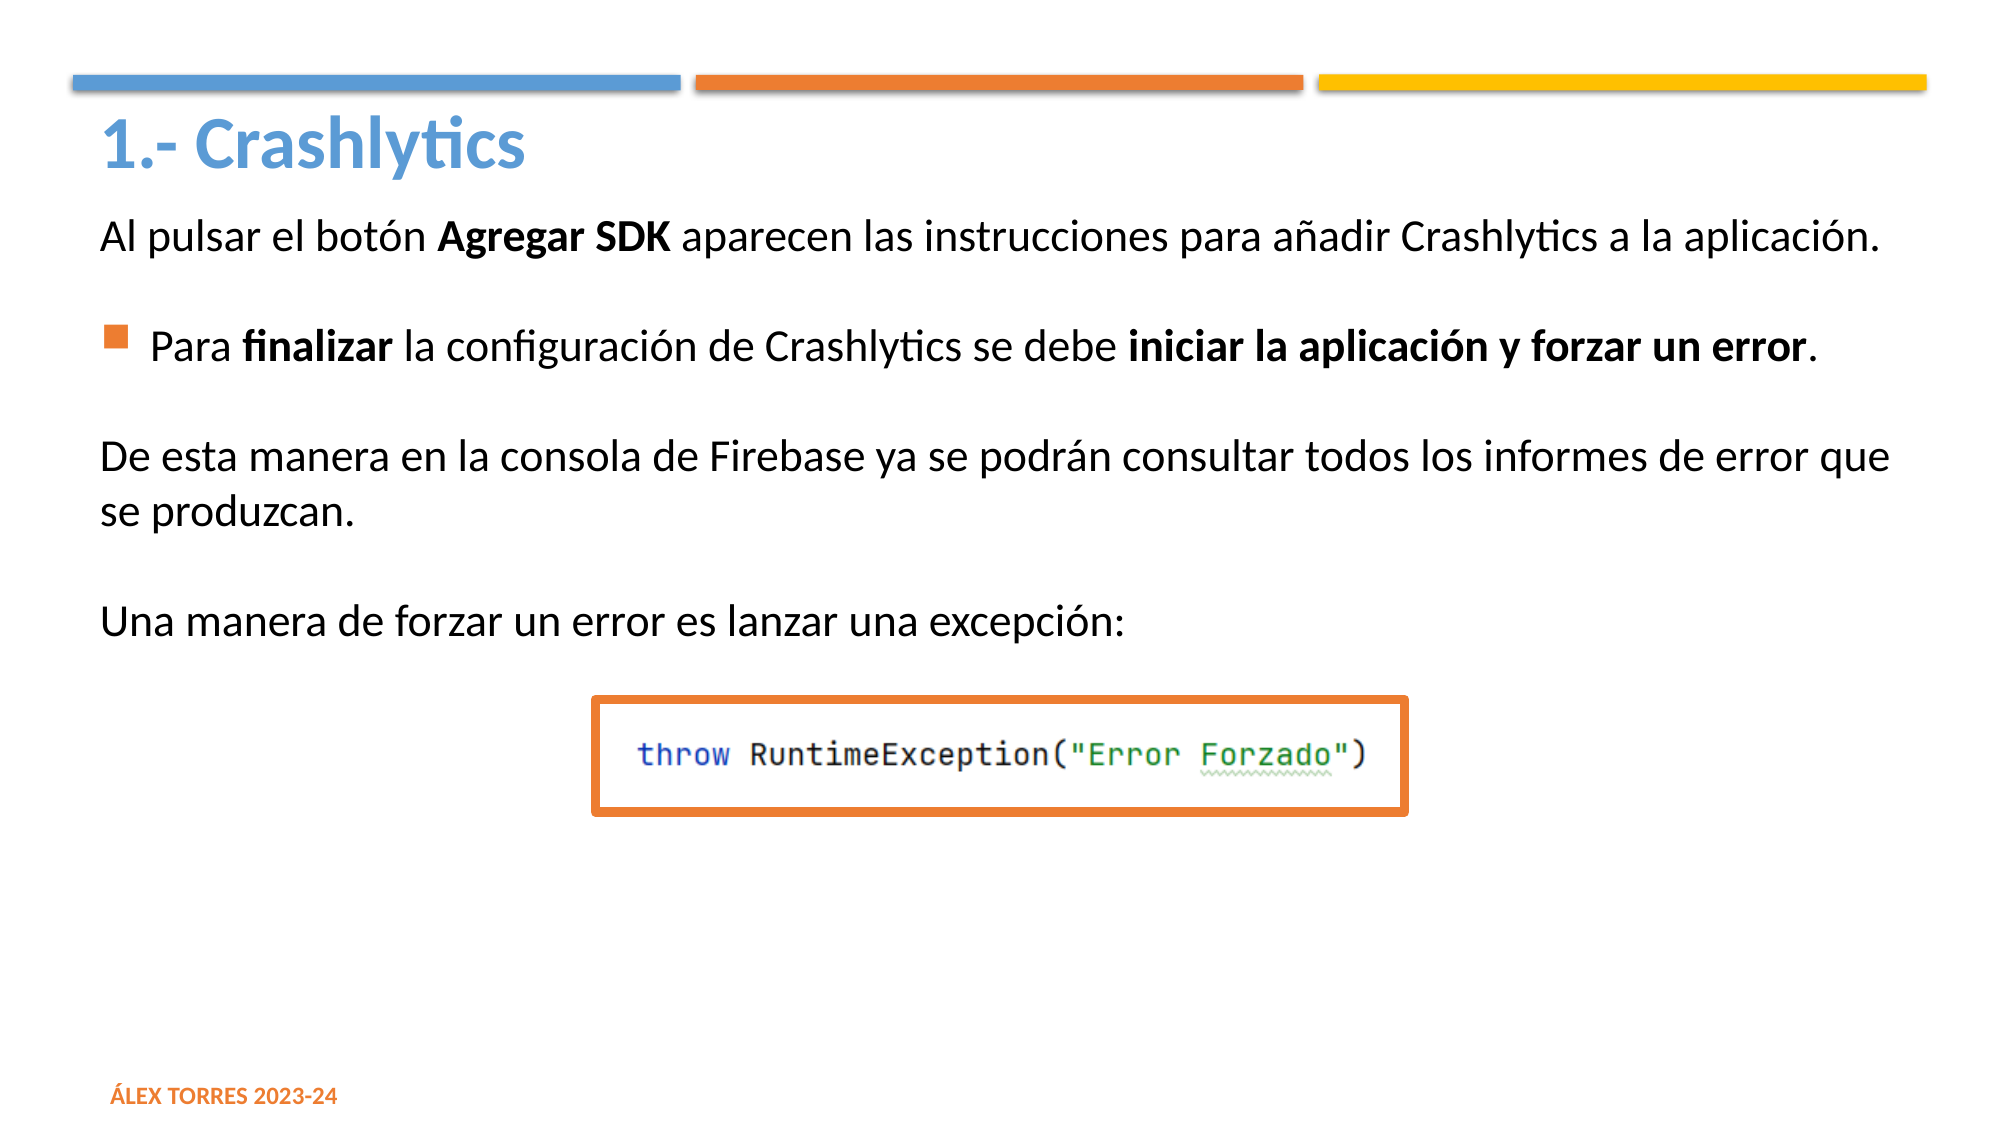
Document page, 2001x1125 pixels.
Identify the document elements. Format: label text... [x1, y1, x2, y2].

text_box Al pulsar el botón Agregar SDK aparecen las instrucciones para añadir Crashlytics a la aplicación. Para finalizar la configuración de Crashlytics se debe iniciar la aplicación y forzar un error. De esta manera en la consola de Firebase ya se podrán consultar todos los informes de error que se produzcan. Una manera de forzar un error es lanzar una excepción: [85, 190, 1915, 1074]
text_box 1.- Crashlytics [85, 78, 1915, 188]
picture [599, 703, 1401, 808]
